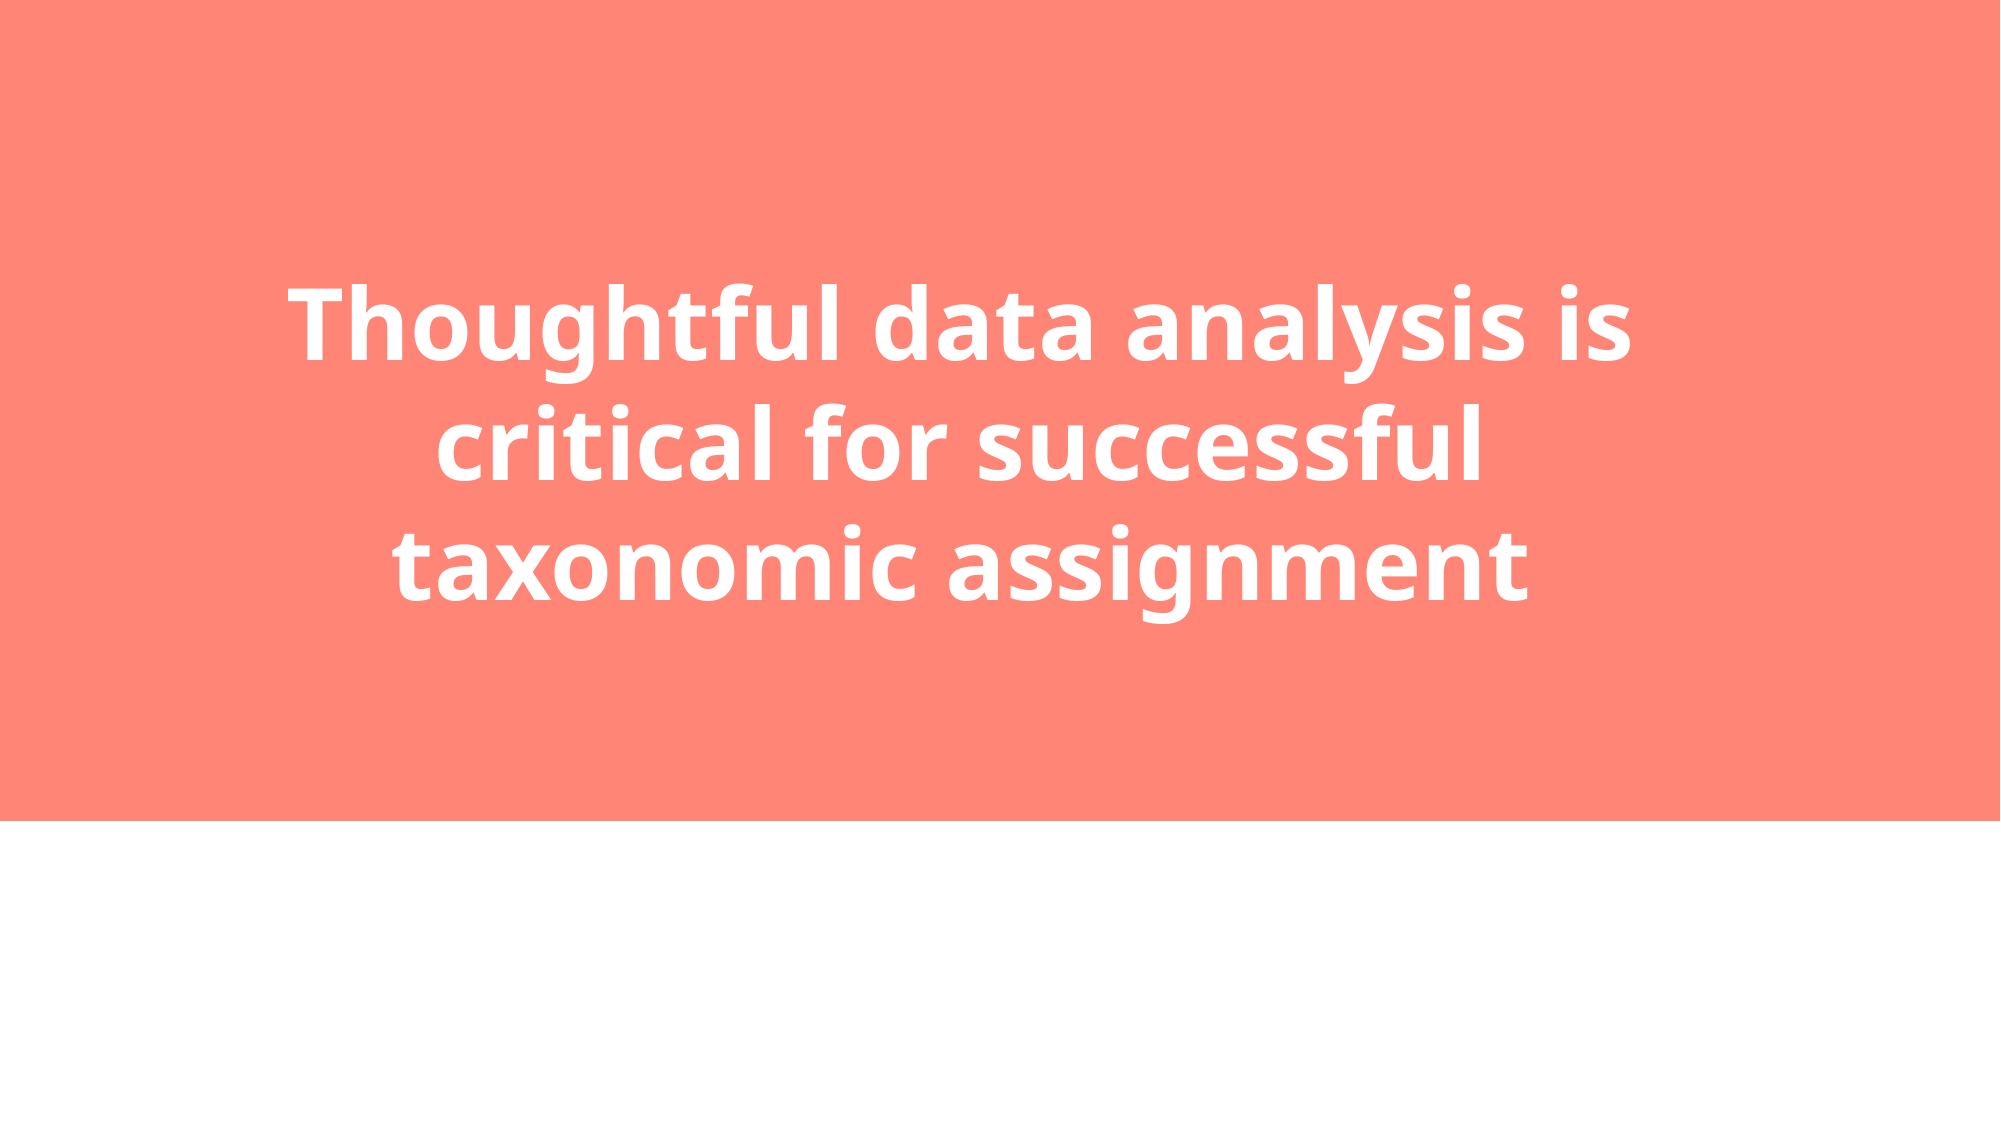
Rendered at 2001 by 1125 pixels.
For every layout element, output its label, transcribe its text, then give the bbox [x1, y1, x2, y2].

text_box Thoughtful data analysis is critical for successful taxonomic assignment [188, 253, 1734, 628]
text_box [0, 0, 2000, 821]
